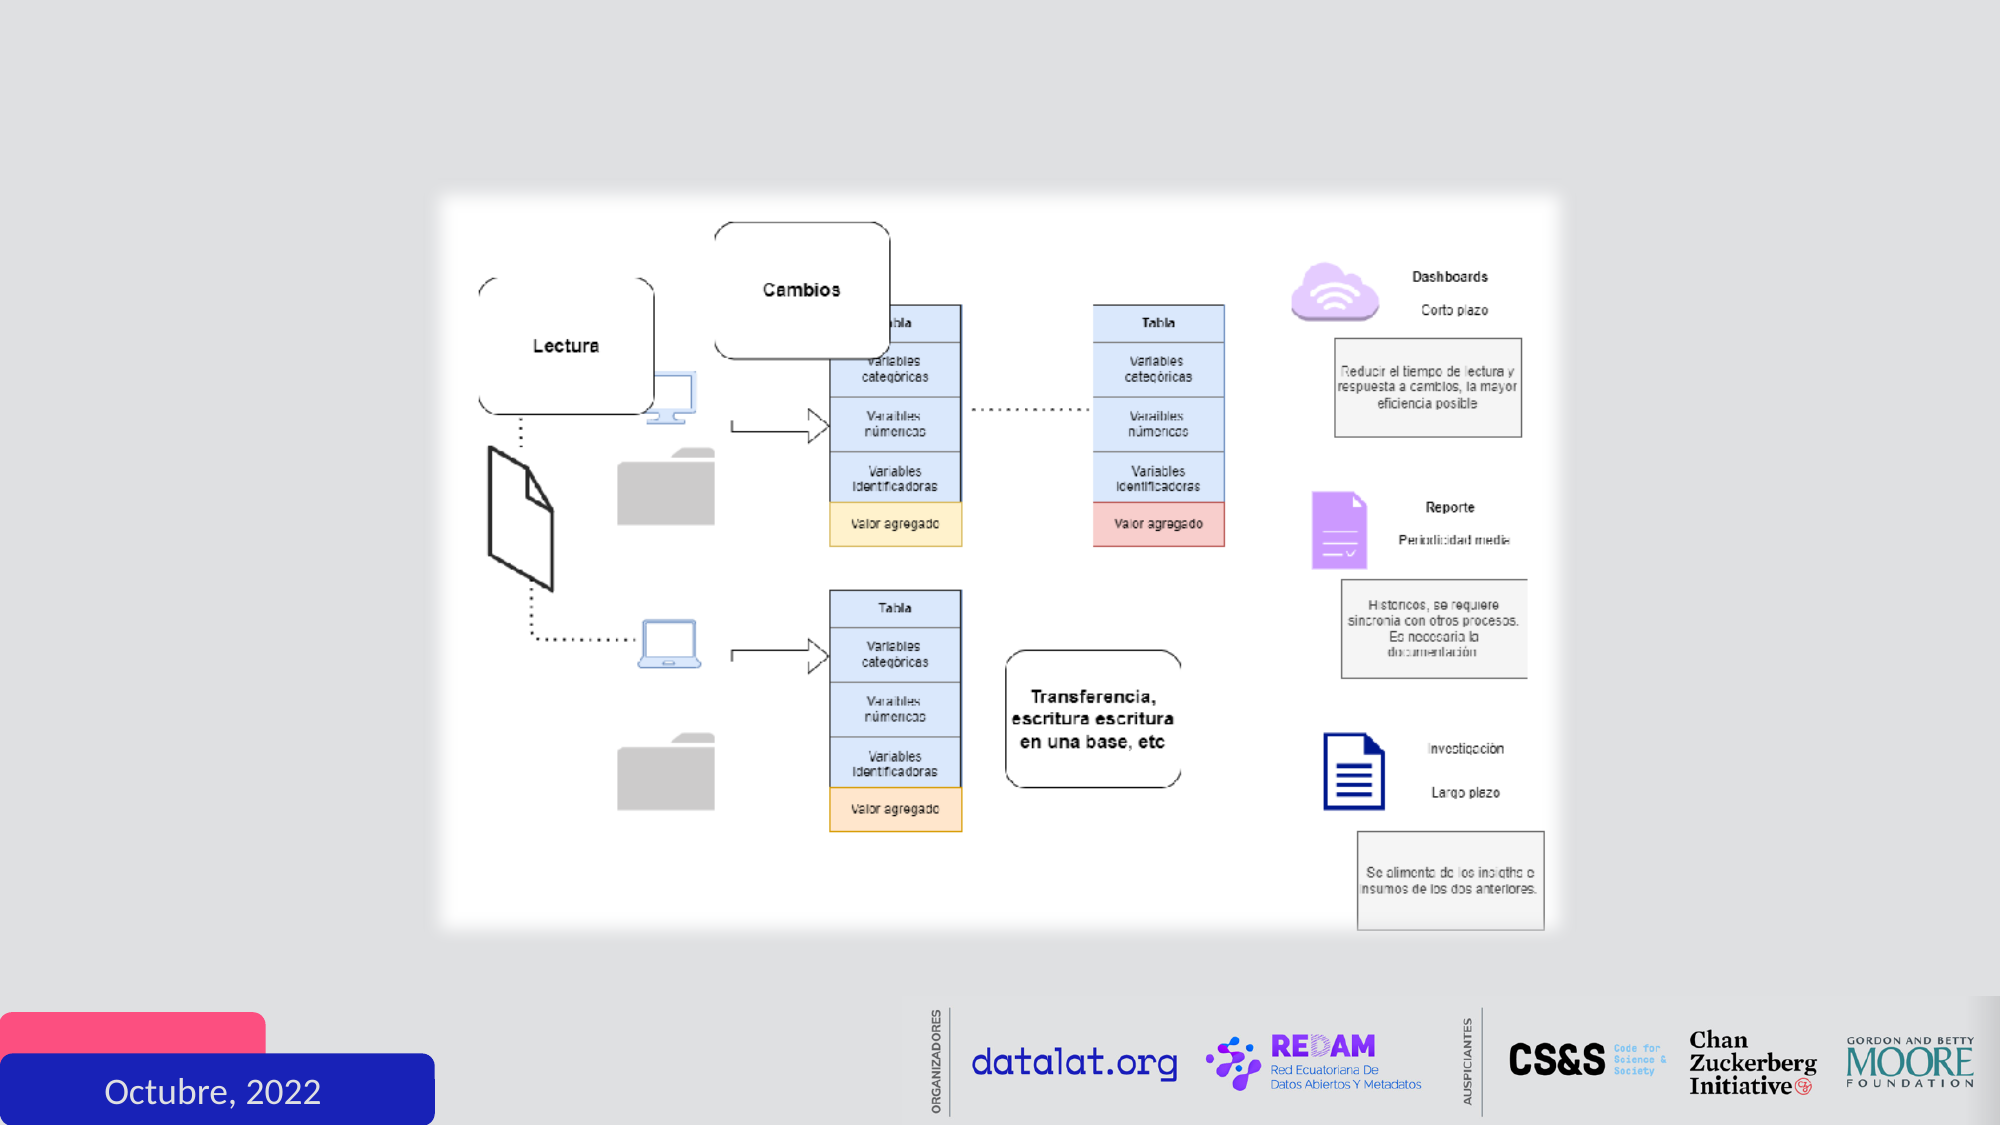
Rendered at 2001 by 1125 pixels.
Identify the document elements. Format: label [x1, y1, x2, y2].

picture [423, 178, 1577, 947]
picture [902, 996, 2000, 1125]
